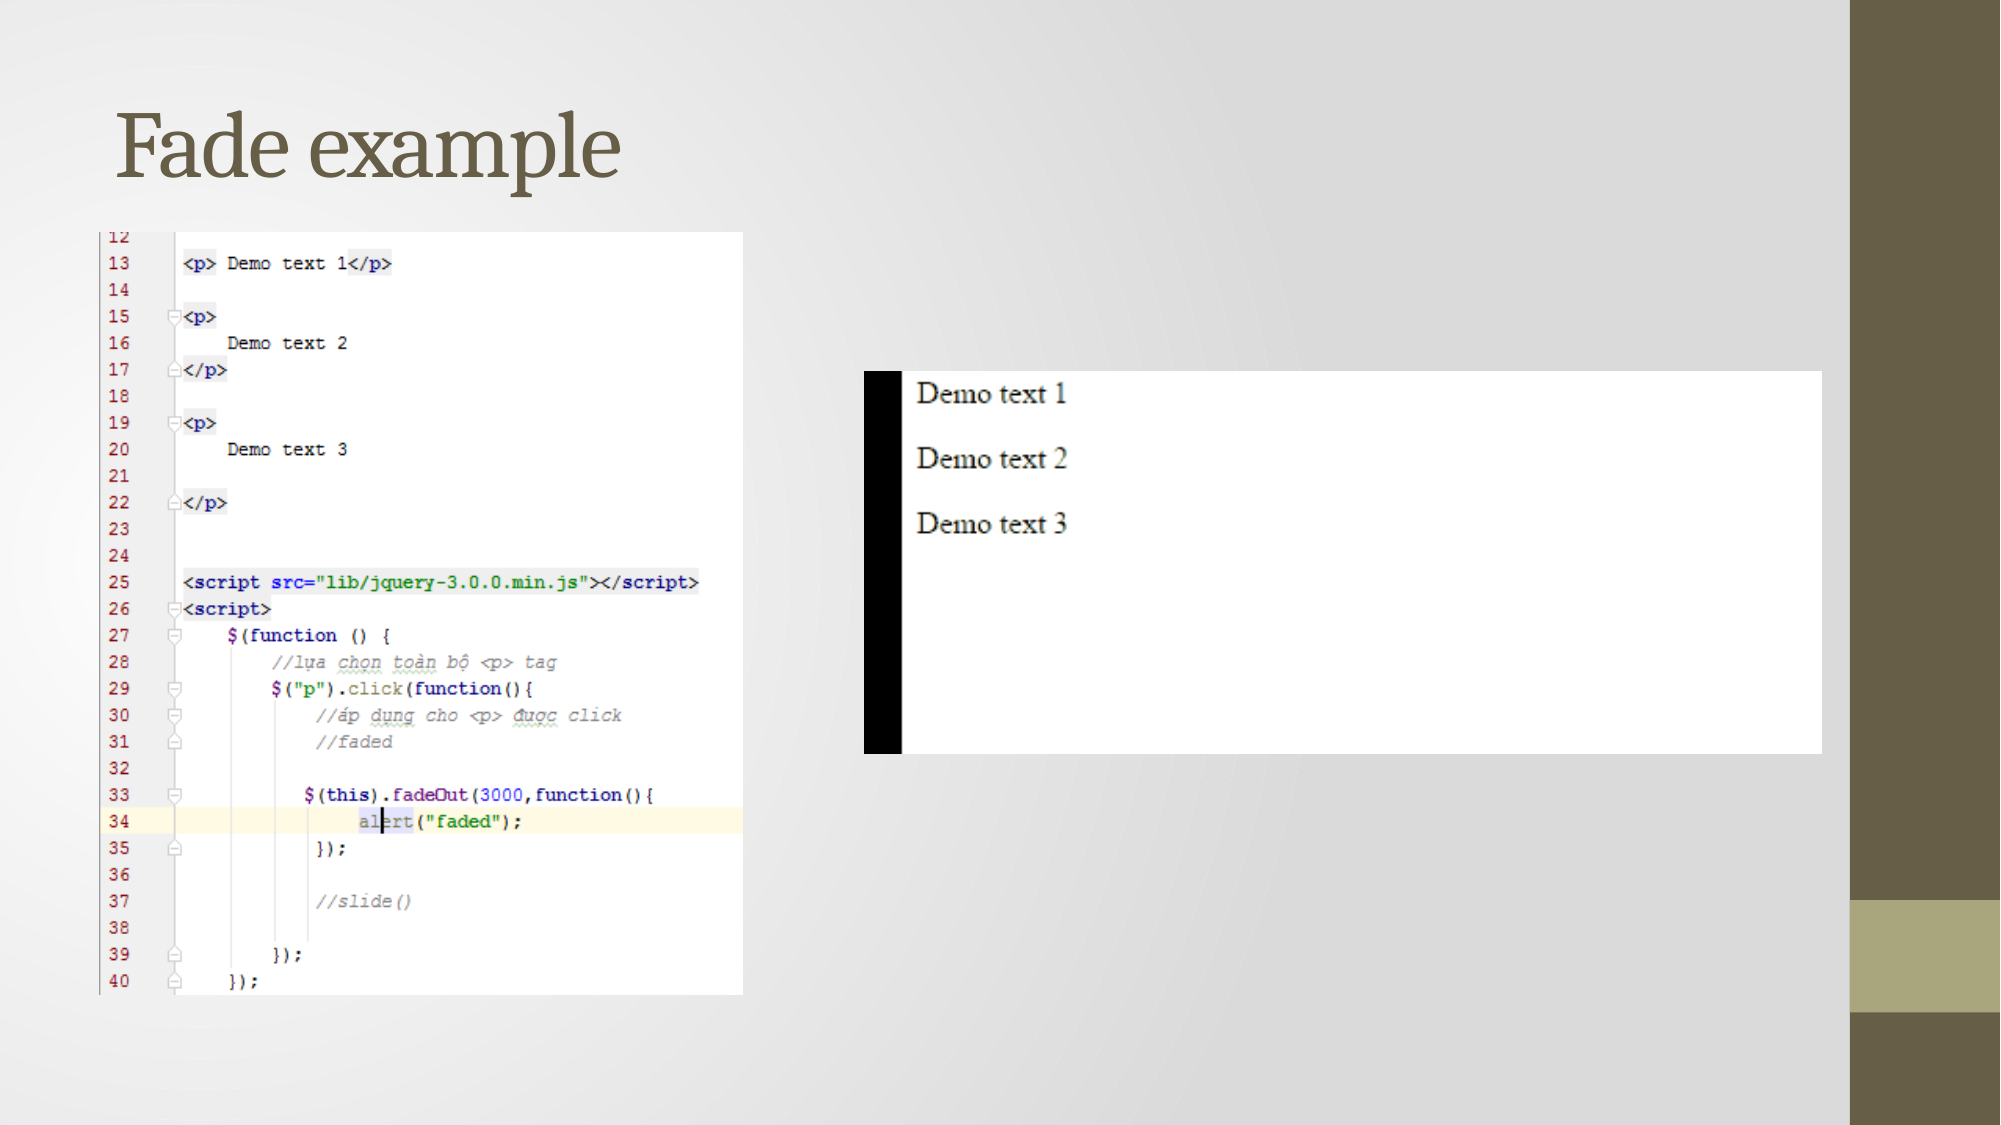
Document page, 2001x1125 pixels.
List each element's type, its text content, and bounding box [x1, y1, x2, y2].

picture [99, 231, 743, 996]
title Fade example [99, 45, 1767, 233]
picture [863, 370, 1822, 755]
